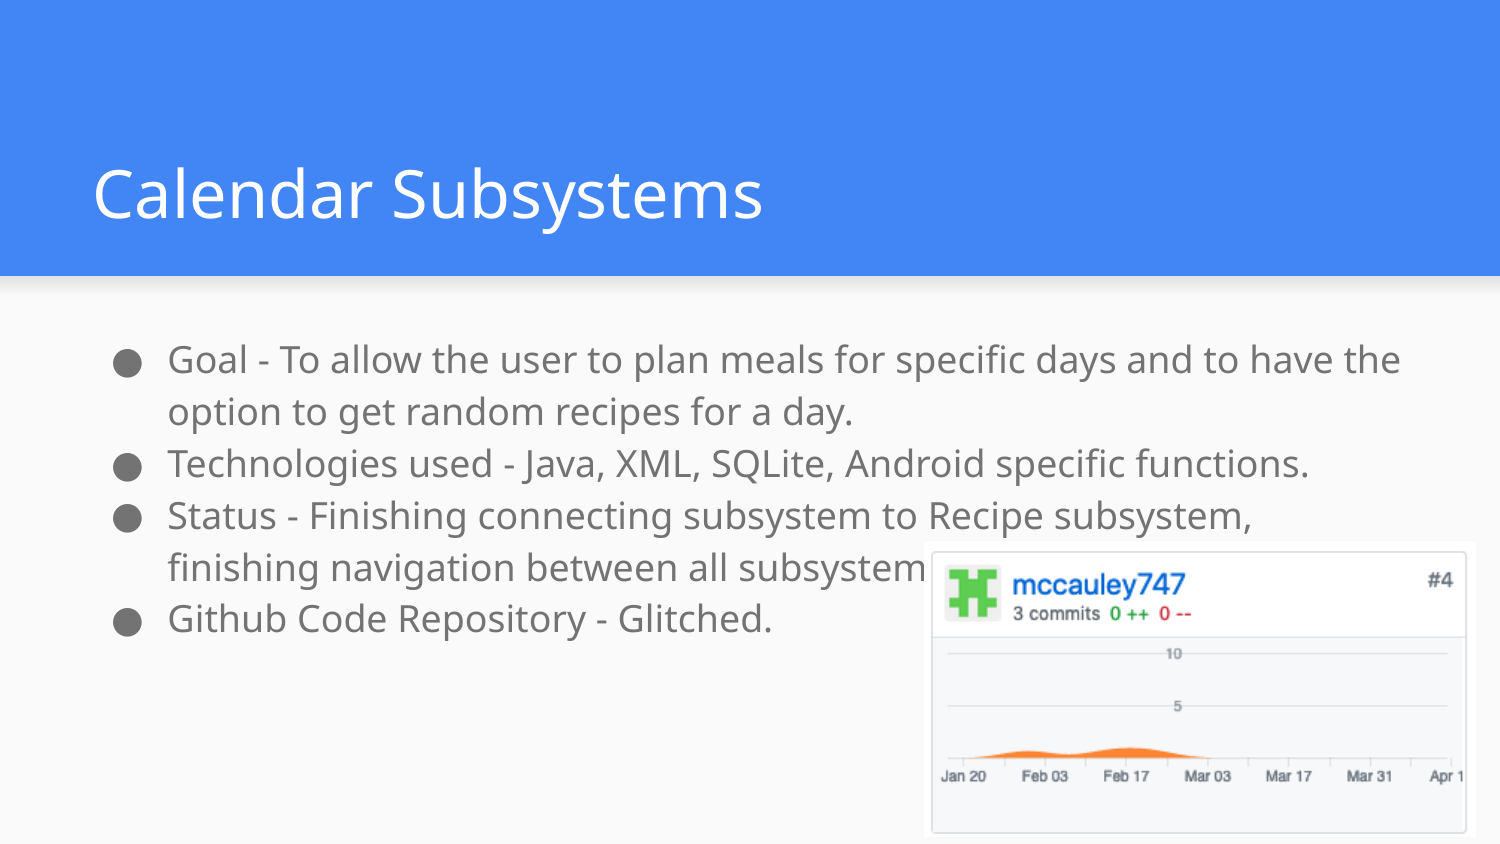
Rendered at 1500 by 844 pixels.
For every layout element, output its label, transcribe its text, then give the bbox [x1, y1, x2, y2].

list Goal - To allow the user to plan meals for specific days and to have the option to get random recipes for a day. Technologies used - Java, XML, SQLite, Android specific functions. Status - Finishing connecting subsystem to Recipe subsystem, finishing navigation between all subsystems. Github Code Repository - Glitched. [77, 314, 1427, 760]
picture [924, 541, 1476, 837]
title Calendar Subsystems [77, 121, 1427, 248]
